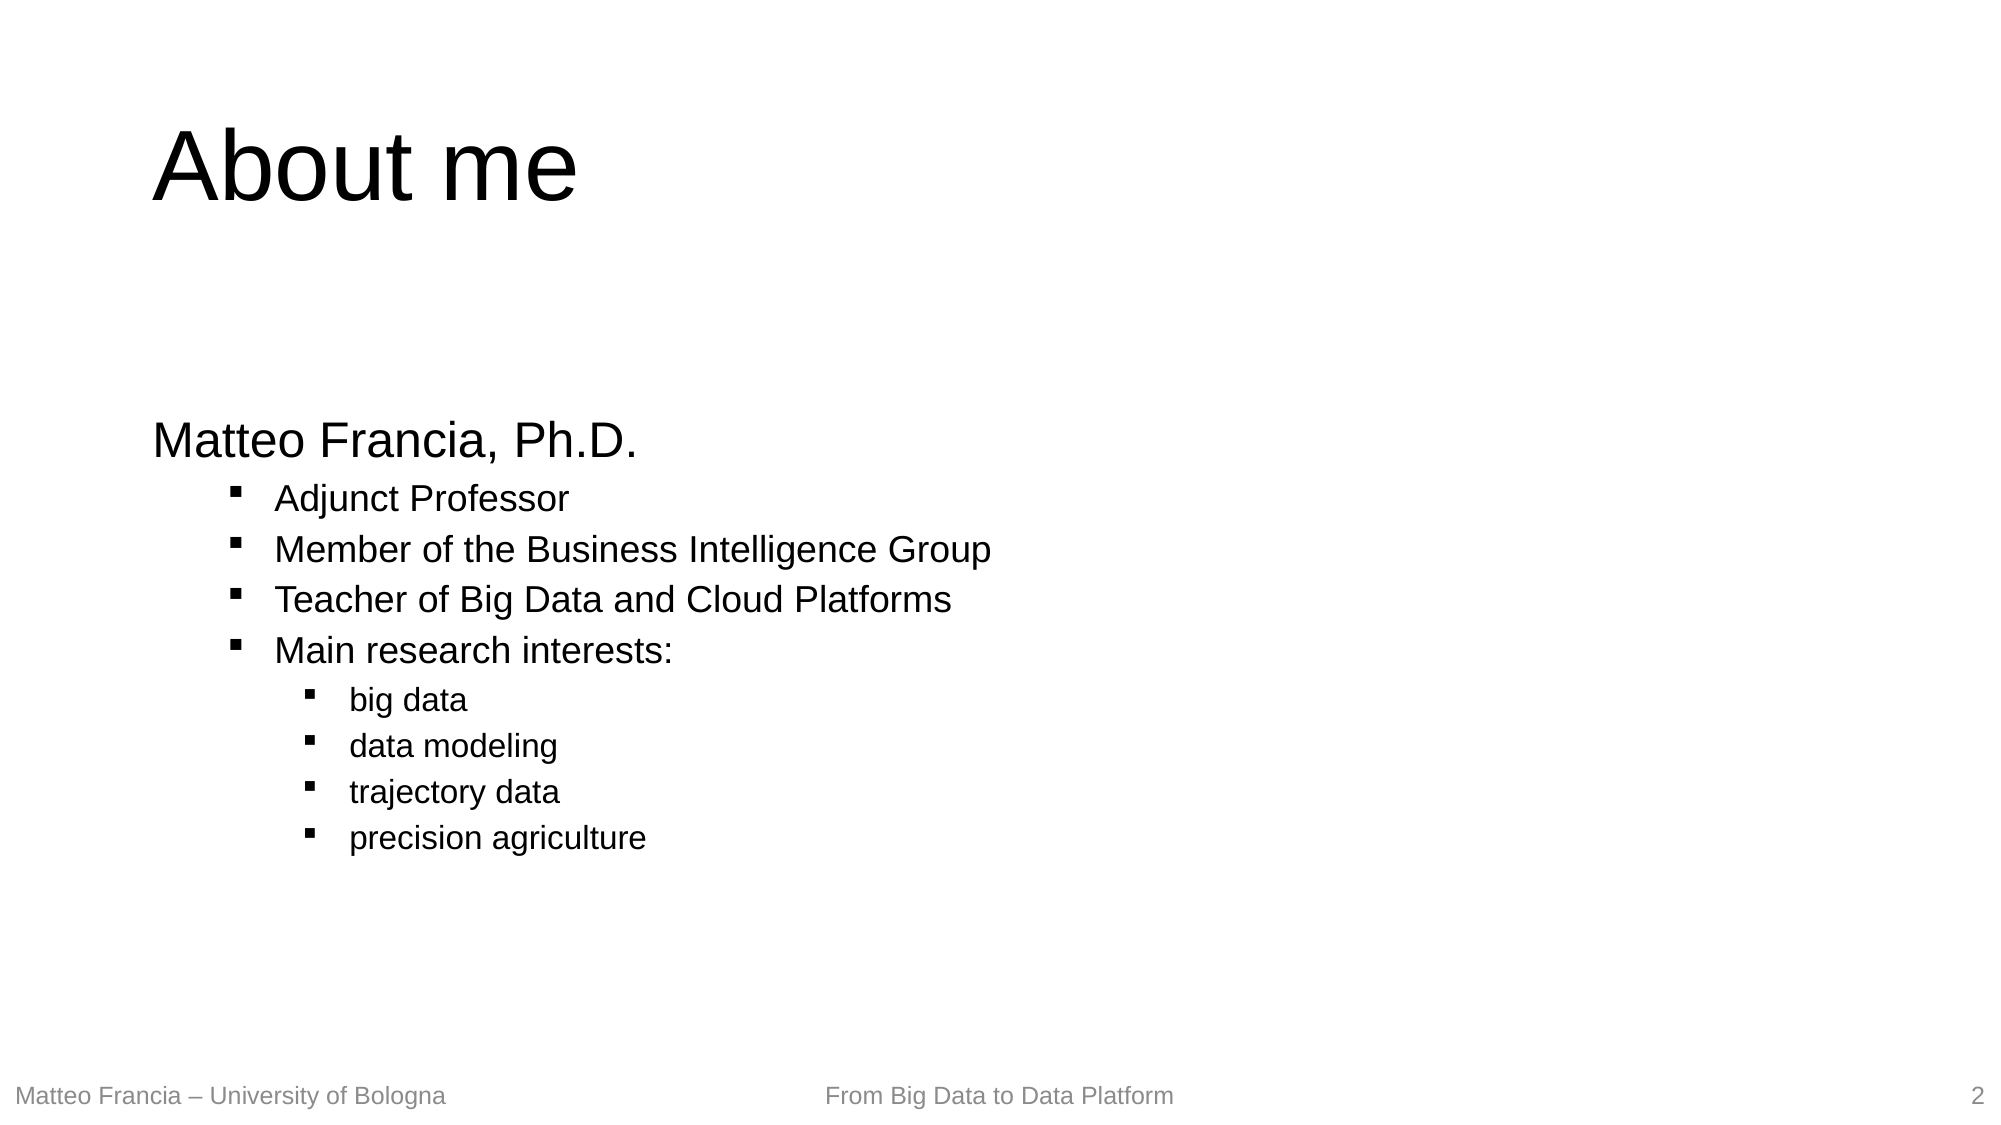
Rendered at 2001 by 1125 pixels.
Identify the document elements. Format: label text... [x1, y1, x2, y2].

footer Matteo Francia – University of Bologna [0, 1065, 509, 1125]
slide_number 2 [1550, 1065, 2000, 1125]
list Matteo Francia, Ph.D. Adjunct Professor Member of the Business Intelligence Group Teacher of Big Data and Cloud Platforms Main research interests: big data data modeling trajectory data precision agriculture [137, 278, 1863, 993]
title About me [137, 59, 1863, 278]
